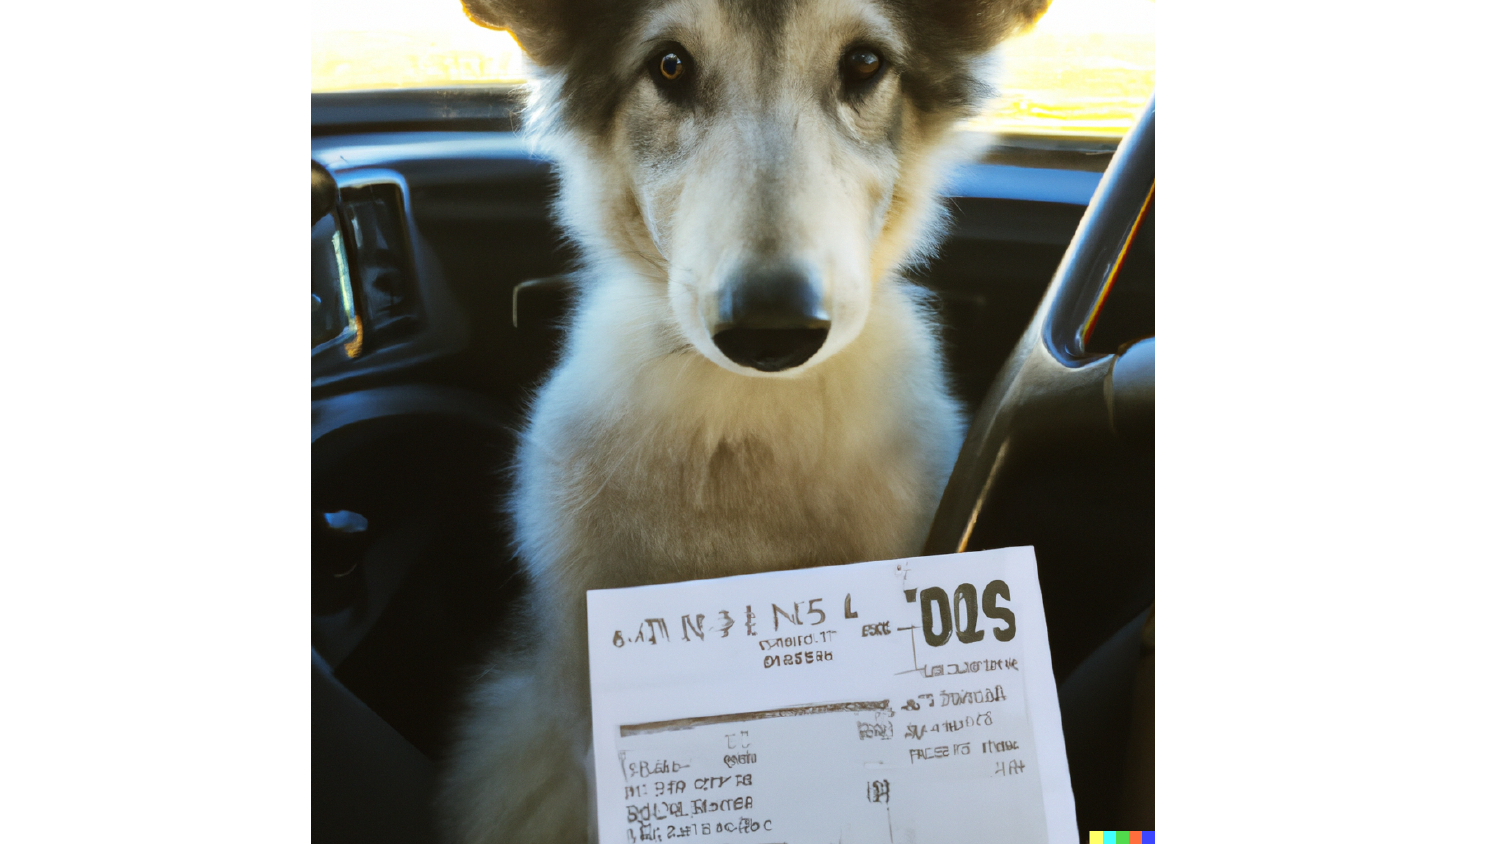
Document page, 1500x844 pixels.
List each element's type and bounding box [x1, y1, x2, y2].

picture [310, 0, 1155, 844]
